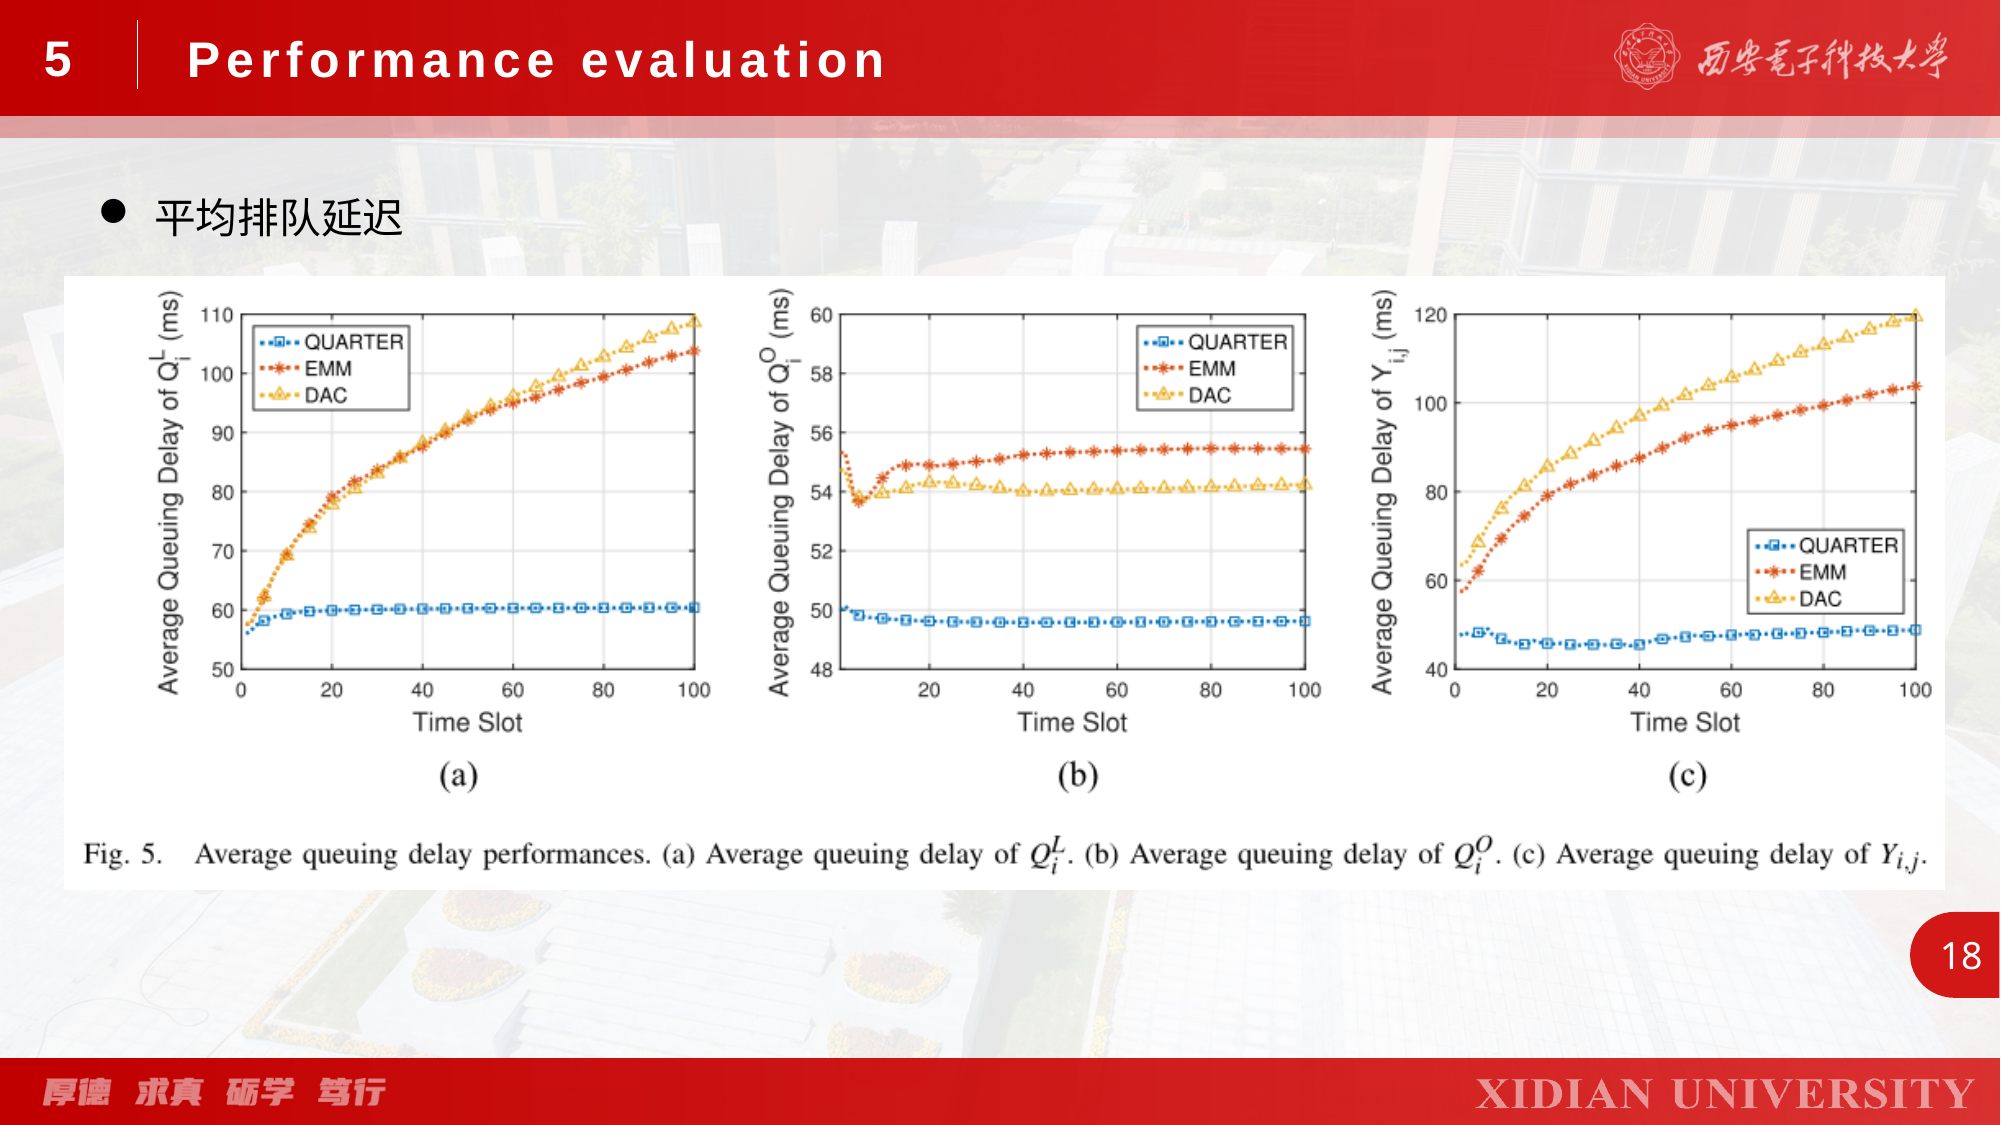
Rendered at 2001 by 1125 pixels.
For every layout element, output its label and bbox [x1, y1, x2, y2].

picture [64, 276, 1945, 890]
text_box [21, 22, 1975, 1125]
text_box [0, 0, 2000, 1125]
